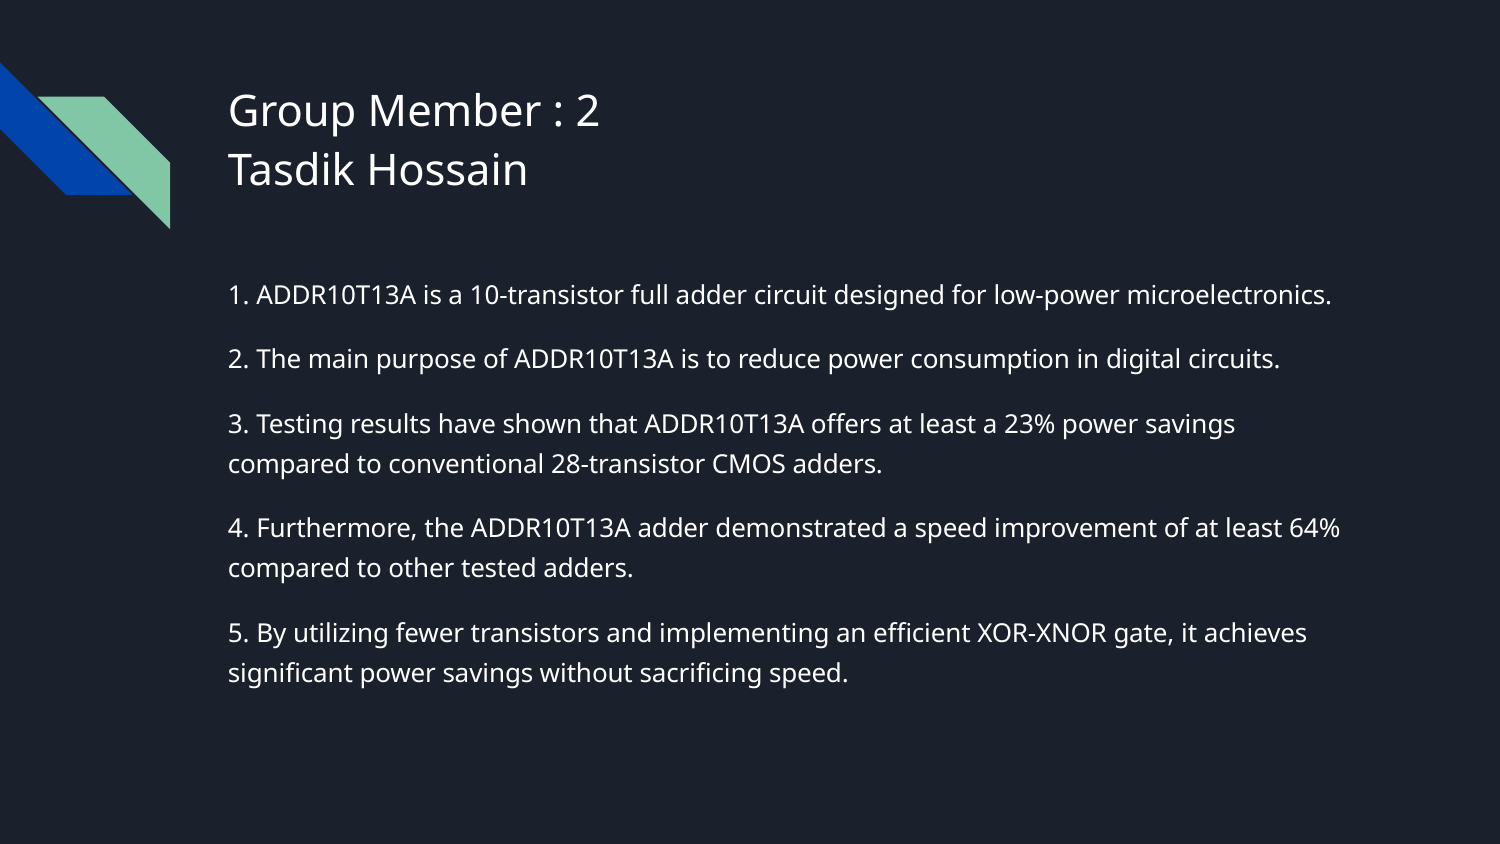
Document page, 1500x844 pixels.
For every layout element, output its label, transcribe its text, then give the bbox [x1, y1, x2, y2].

list 1. ADDR10T13A is a 10-transistor full adder circuit designed for low-power microelectronics. 2. The main purpose of ADDR10T13A is to reduce power consumption in digital circuits. 3. Testing results have shown that ADDR10T13A offers at least a 23% power savings compared to conventional 28-transistor CMOS adders. 4. Furthermore, the ADDR10T13A adder demonstrated a speed improvement of at least 64% compared to other tested adders. 5. By utilizing fewer transistors and implementing an efficient XOR-XNOR gate, it achieves significant power savings without sacrificing speed. [212, 257, 1368, 735]
title Group Member : 2 Tasdik Hossain [212, 64, 1368, 215]
